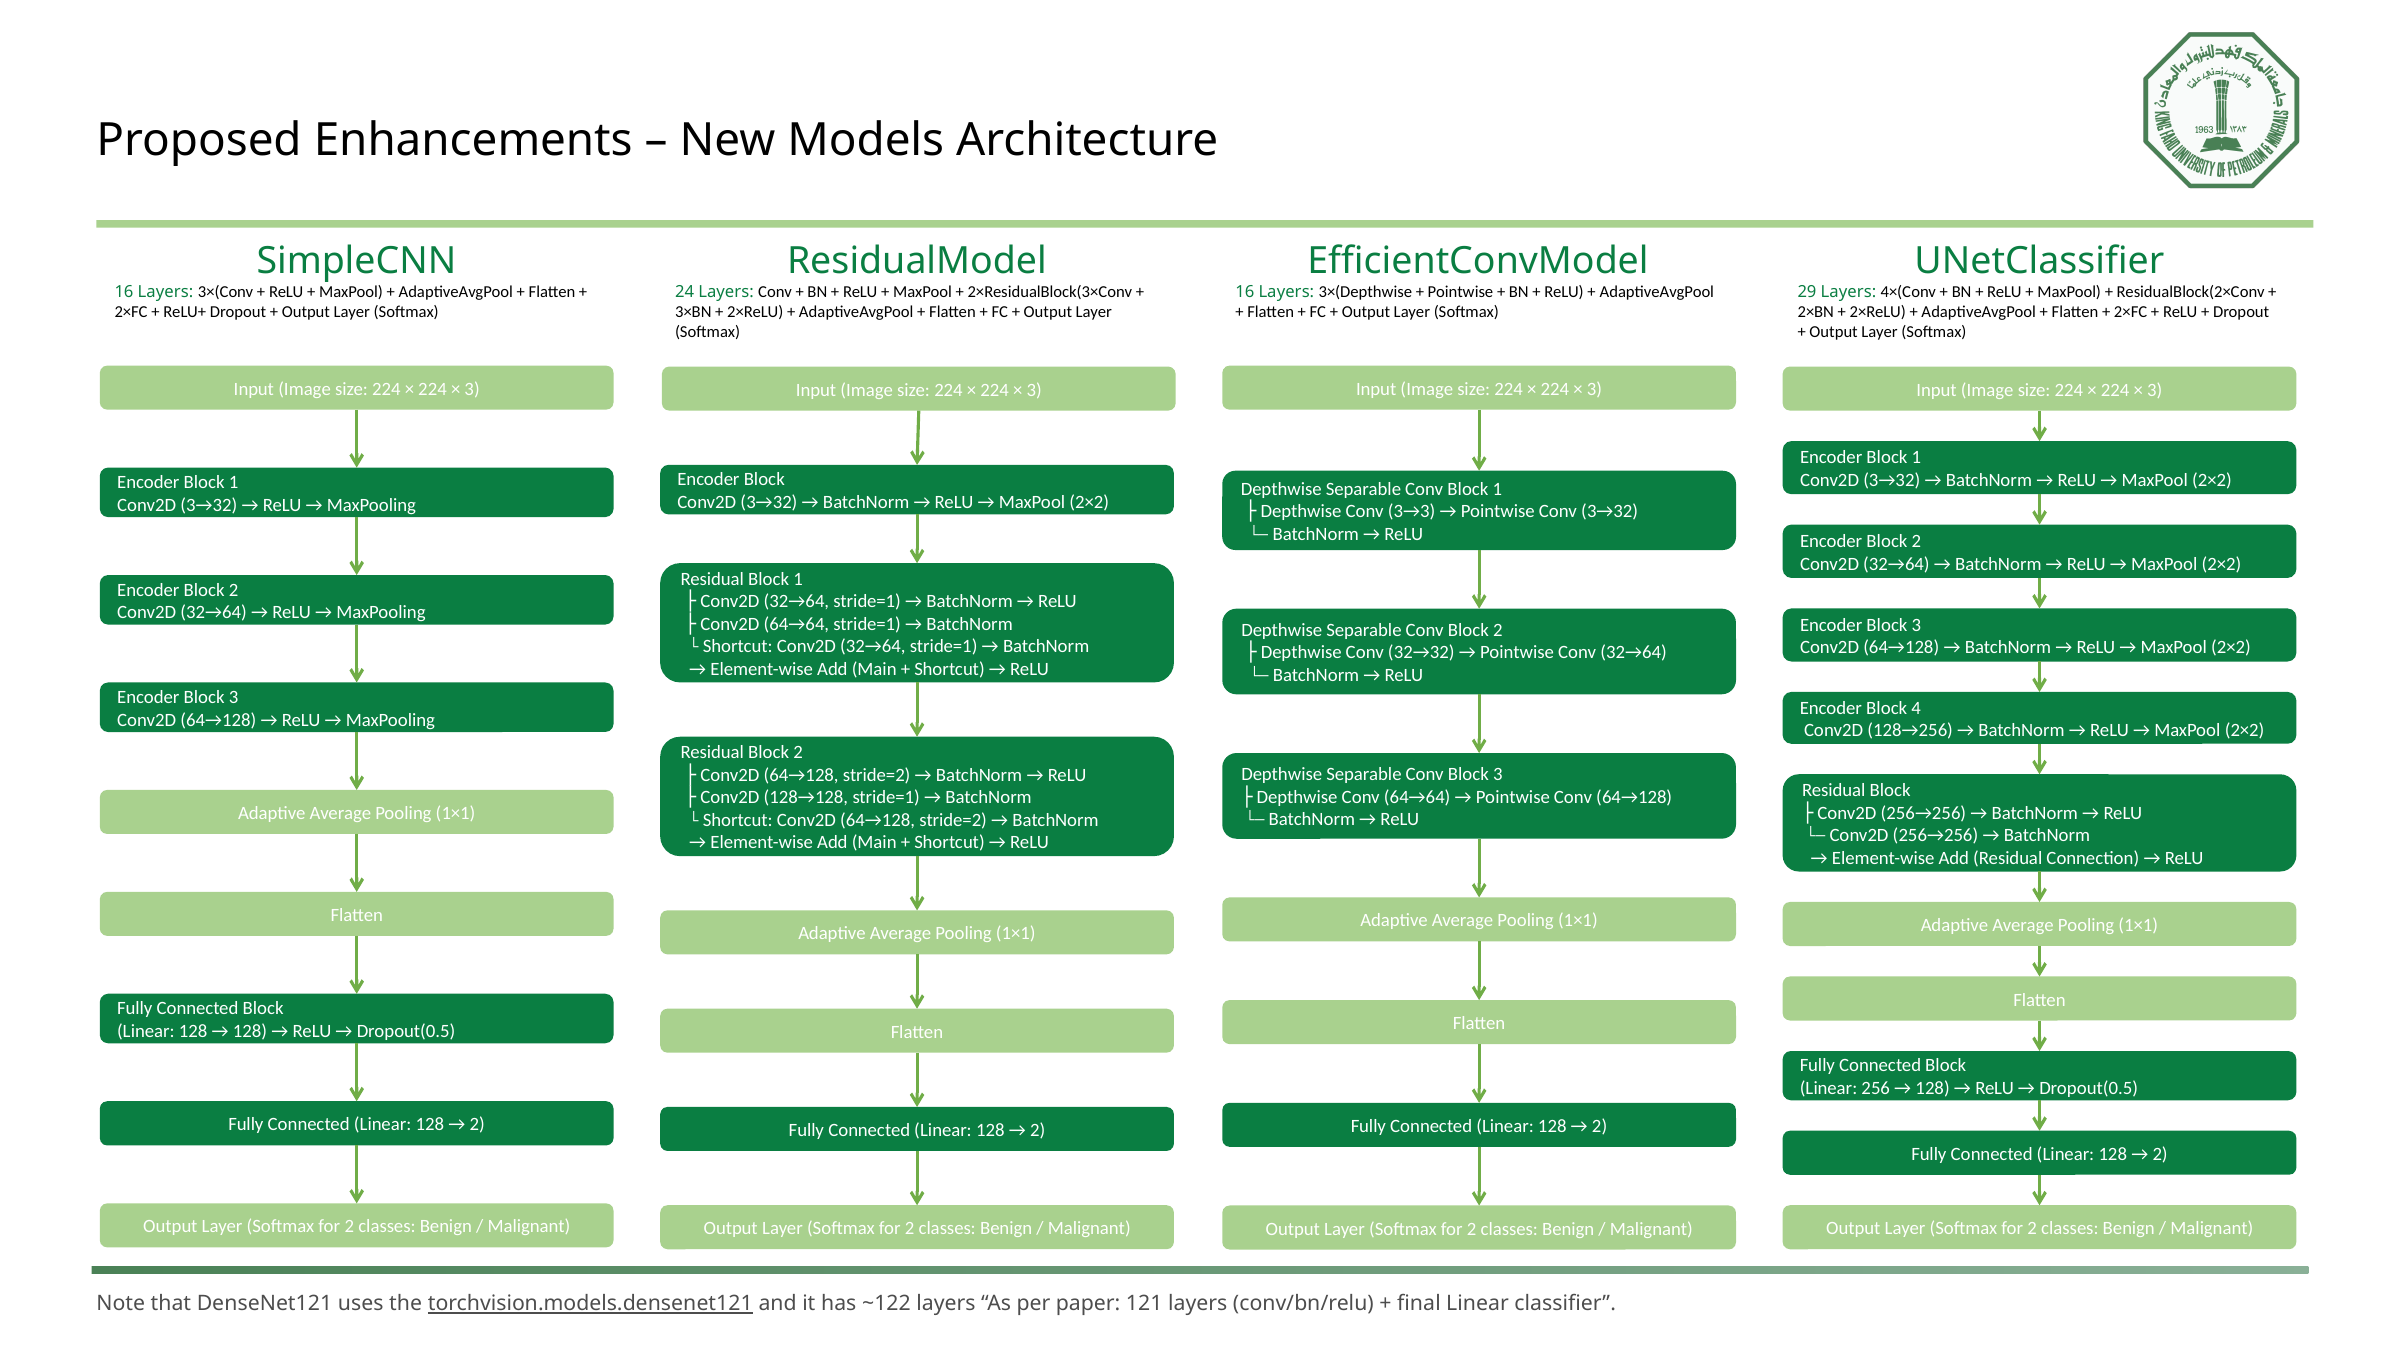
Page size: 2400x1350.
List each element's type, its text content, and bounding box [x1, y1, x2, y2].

picture [2132, 28, 2310, 194]
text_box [660, 228, 1176, 1250]
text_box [1220, 228, 1737, 1250]
text_box [96, 220, 2314, 228]
text_box [91, 1266, 2309, 1274]
text_box Note that DenseNet121 uses the torchvision.models.densenet121 and it has ~122 layers “As per paper: 121 layers (conv/bn/relu) + final Linear classifier”. [96, 1283, 2310, 1312]
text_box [99, 228, 614, 1248]
text_box Proposed Enhancements – New Models Architecture [96, 79, 2054, 194]
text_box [1782, 228, 2297, 1250]
